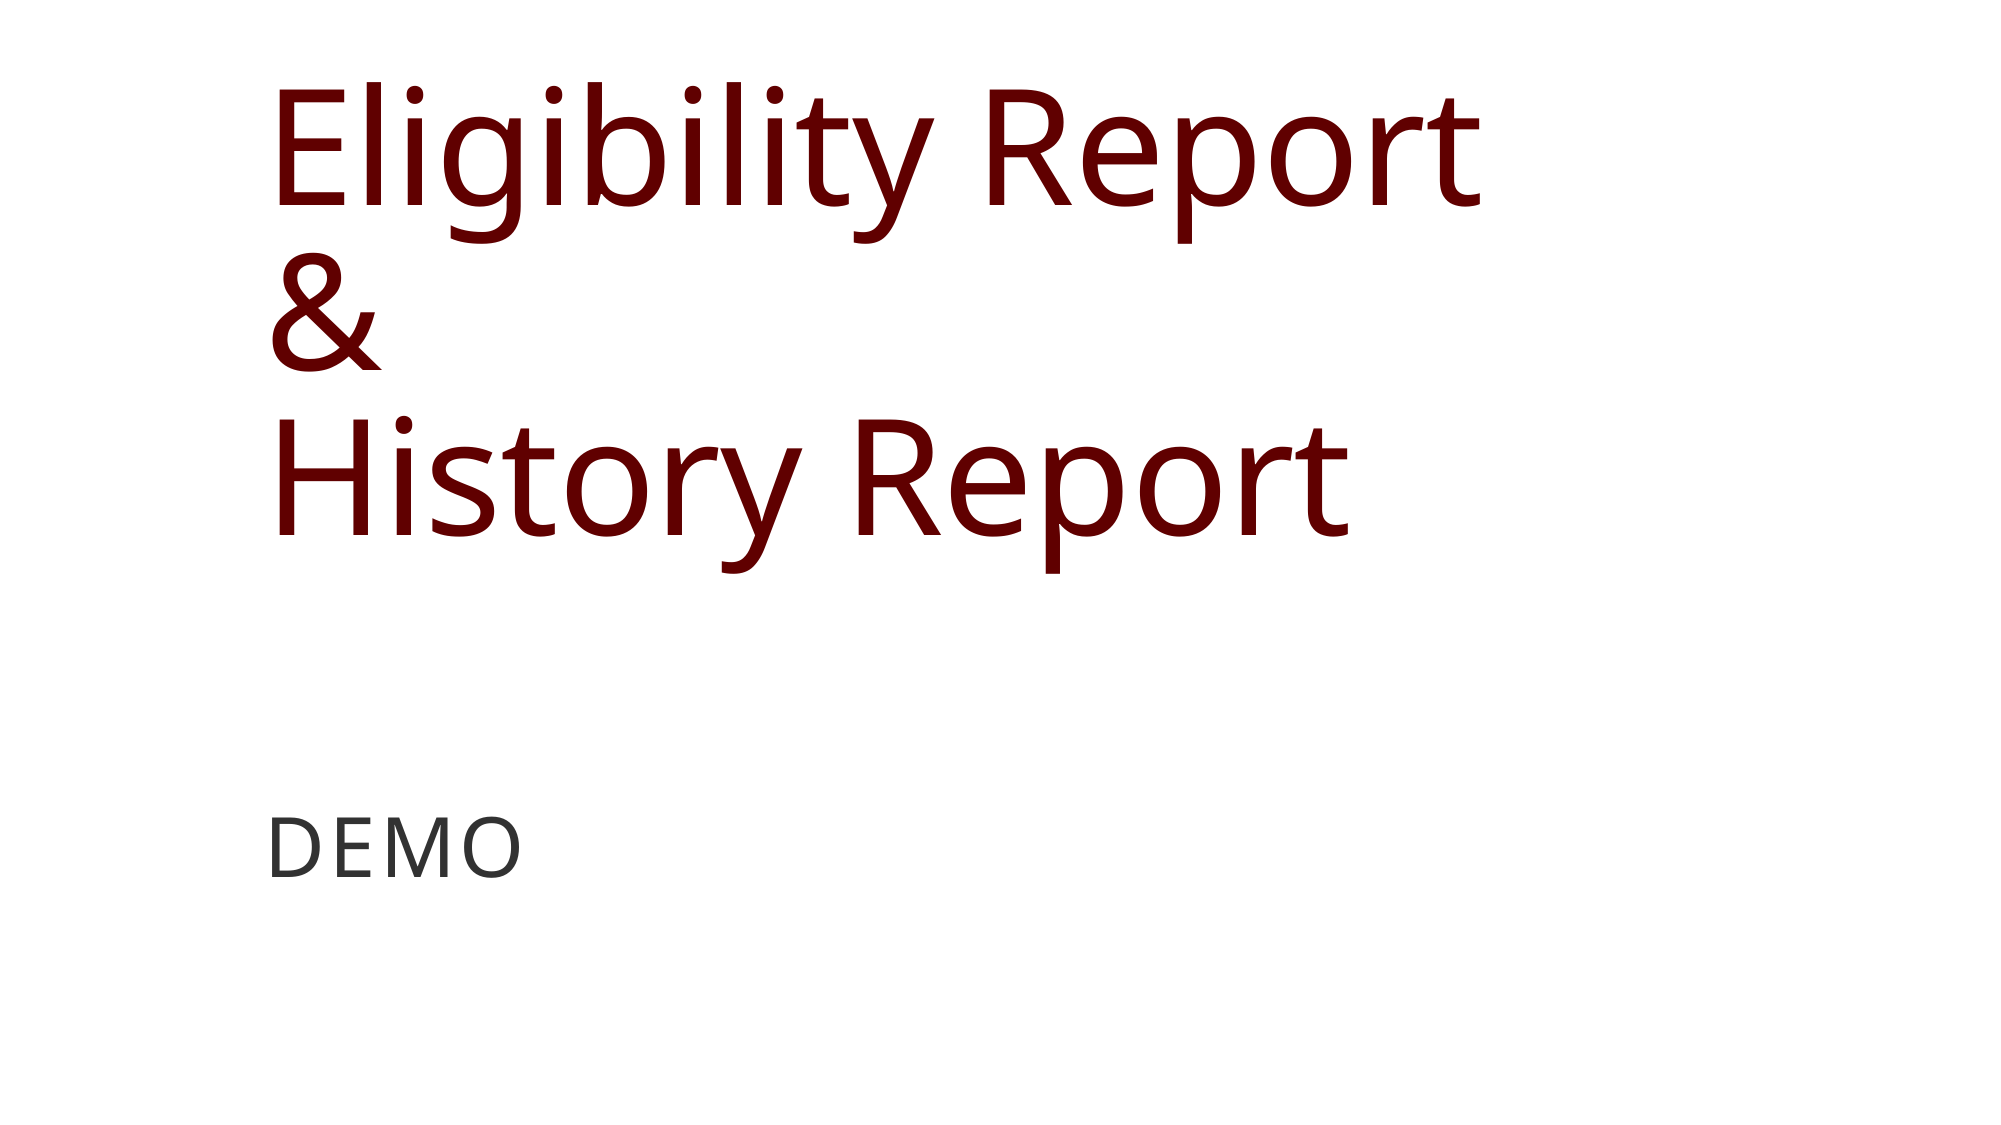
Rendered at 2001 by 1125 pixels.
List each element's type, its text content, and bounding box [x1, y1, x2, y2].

title Eligibility Report & History Report [249, 65, 1750, 576]
subtitle Demo [249, 797, 1750, 1070]
